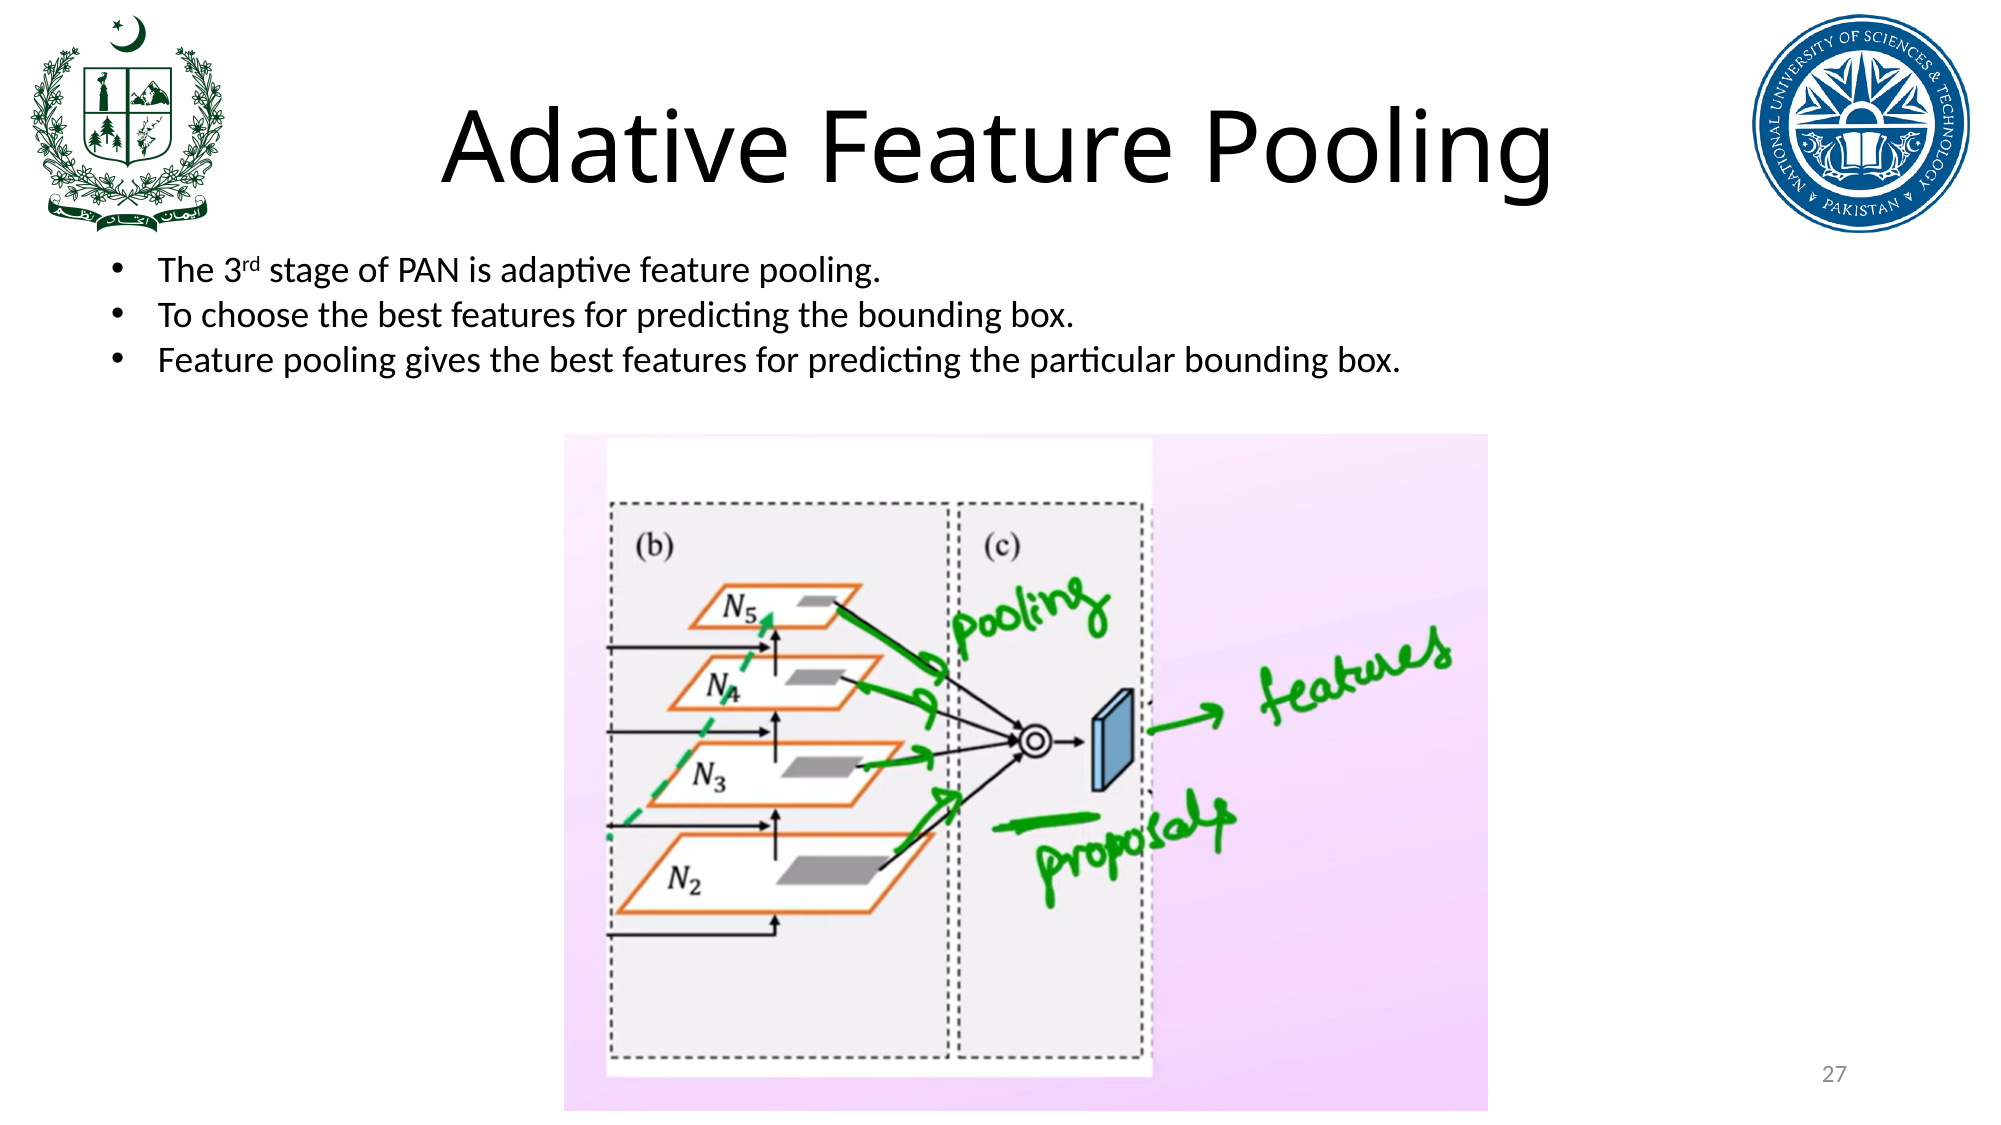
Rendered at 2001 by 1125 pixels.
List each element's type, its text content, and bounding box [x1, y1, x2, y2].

picture [30, 15, 225, 233]
picture [1752, 14, 1970, 233]
text_box The 3rd stage of PAN is adaptive feature pooling. To choose the best features for predicting the bounding box. Feature pooling gives the best features for predicting the particular bounding box. [96, 237, 1838, 432]
title Adative Feature Pooling [249, 22, 1750, 212]
slide_number 27 [1488, 1042, 1863, 1103]
picture [563, 434, 1488, 1111]
